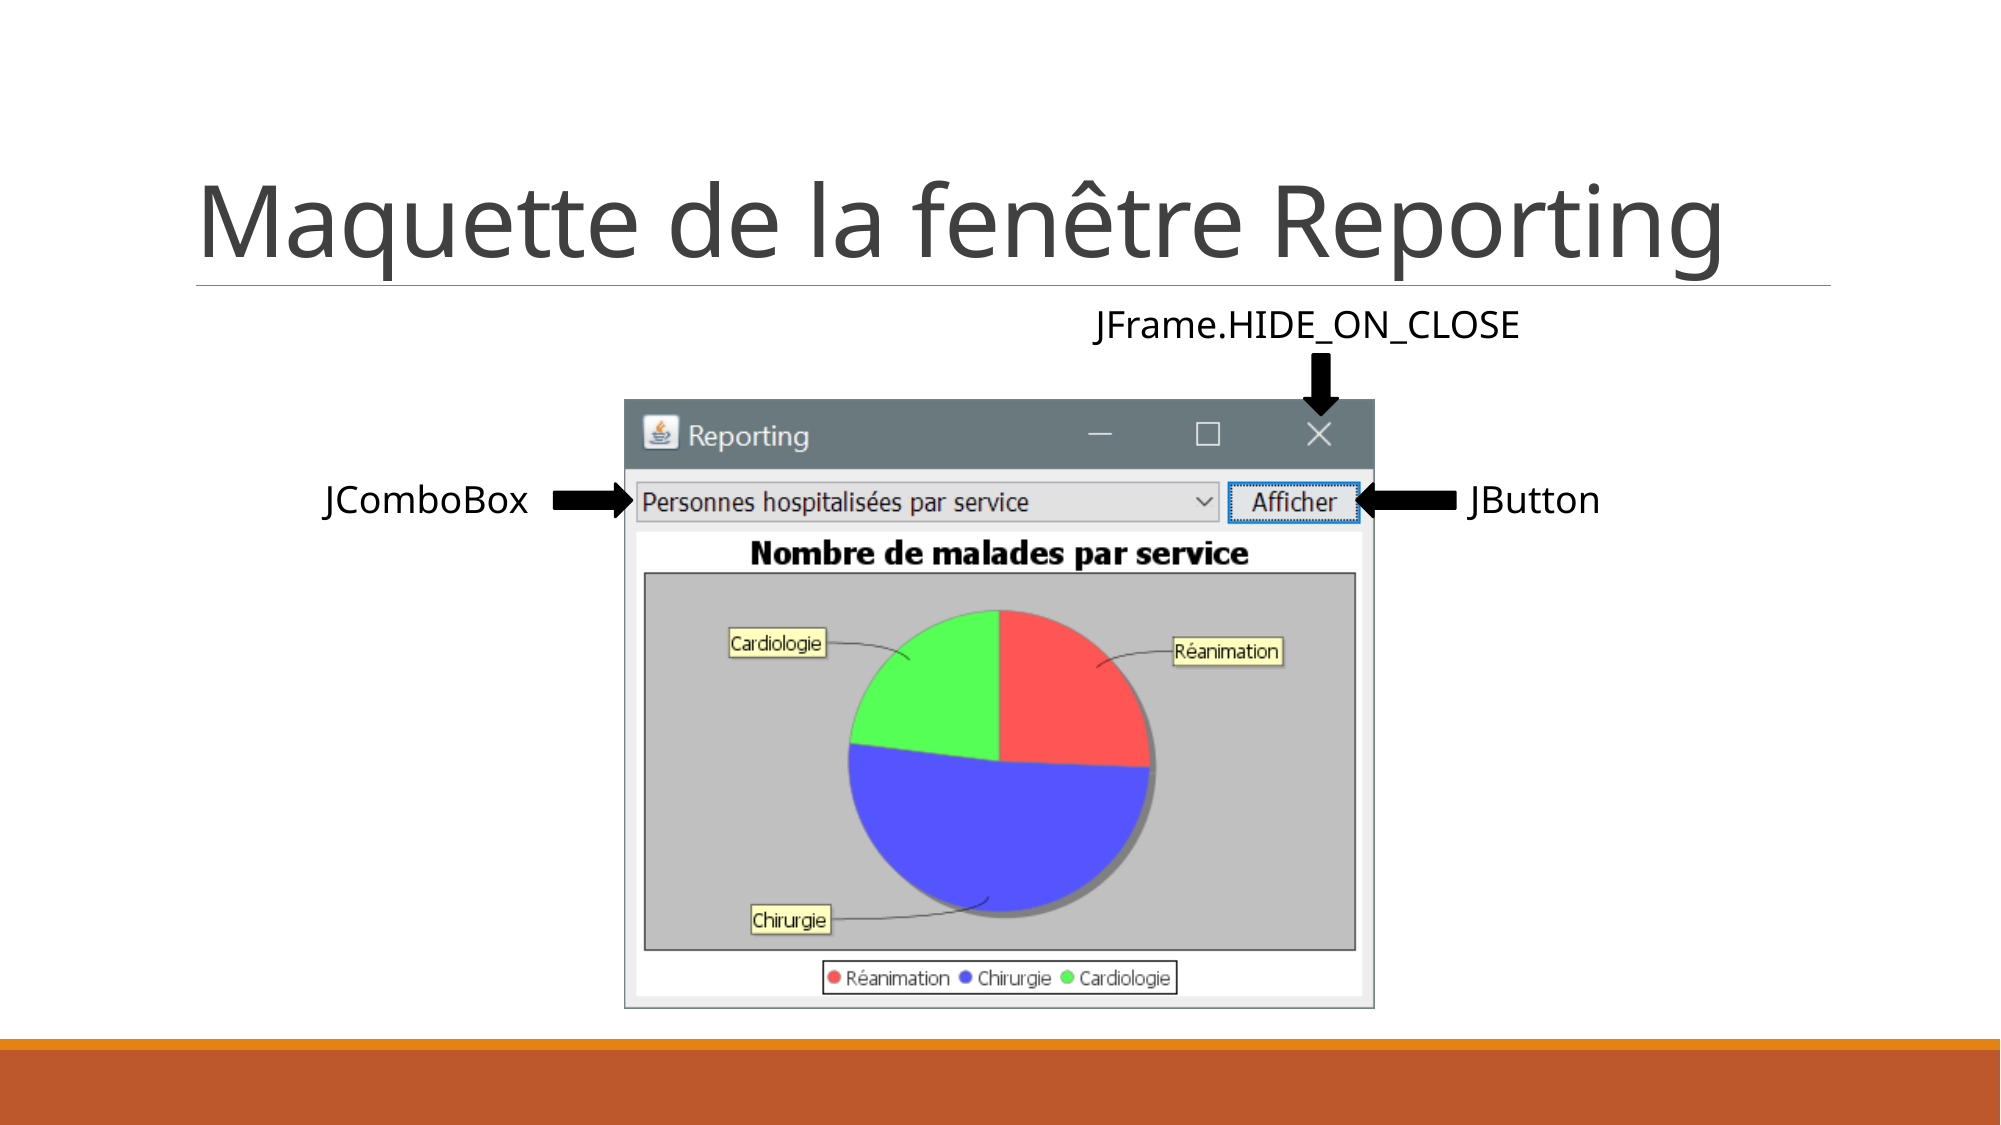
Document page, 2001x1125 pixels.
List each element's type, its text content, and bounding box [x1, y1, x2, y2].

text_box [1311, 354, 1331, 396]
text_box JFrame.HIDE_ON_CLOSE [1080, 293, 1562, 354]
text_box JButton [1455, 469, 1646, 529]
text_box [1385, 490, 1457, 510]
text_box JComboBox [310, 469, 560, 529]
picture [624, 398, 1376, 1010]
text_box [560, 482, 621, 519]
title Maquette de la fenêtre Reporting [180, 47, 1830, 285]
